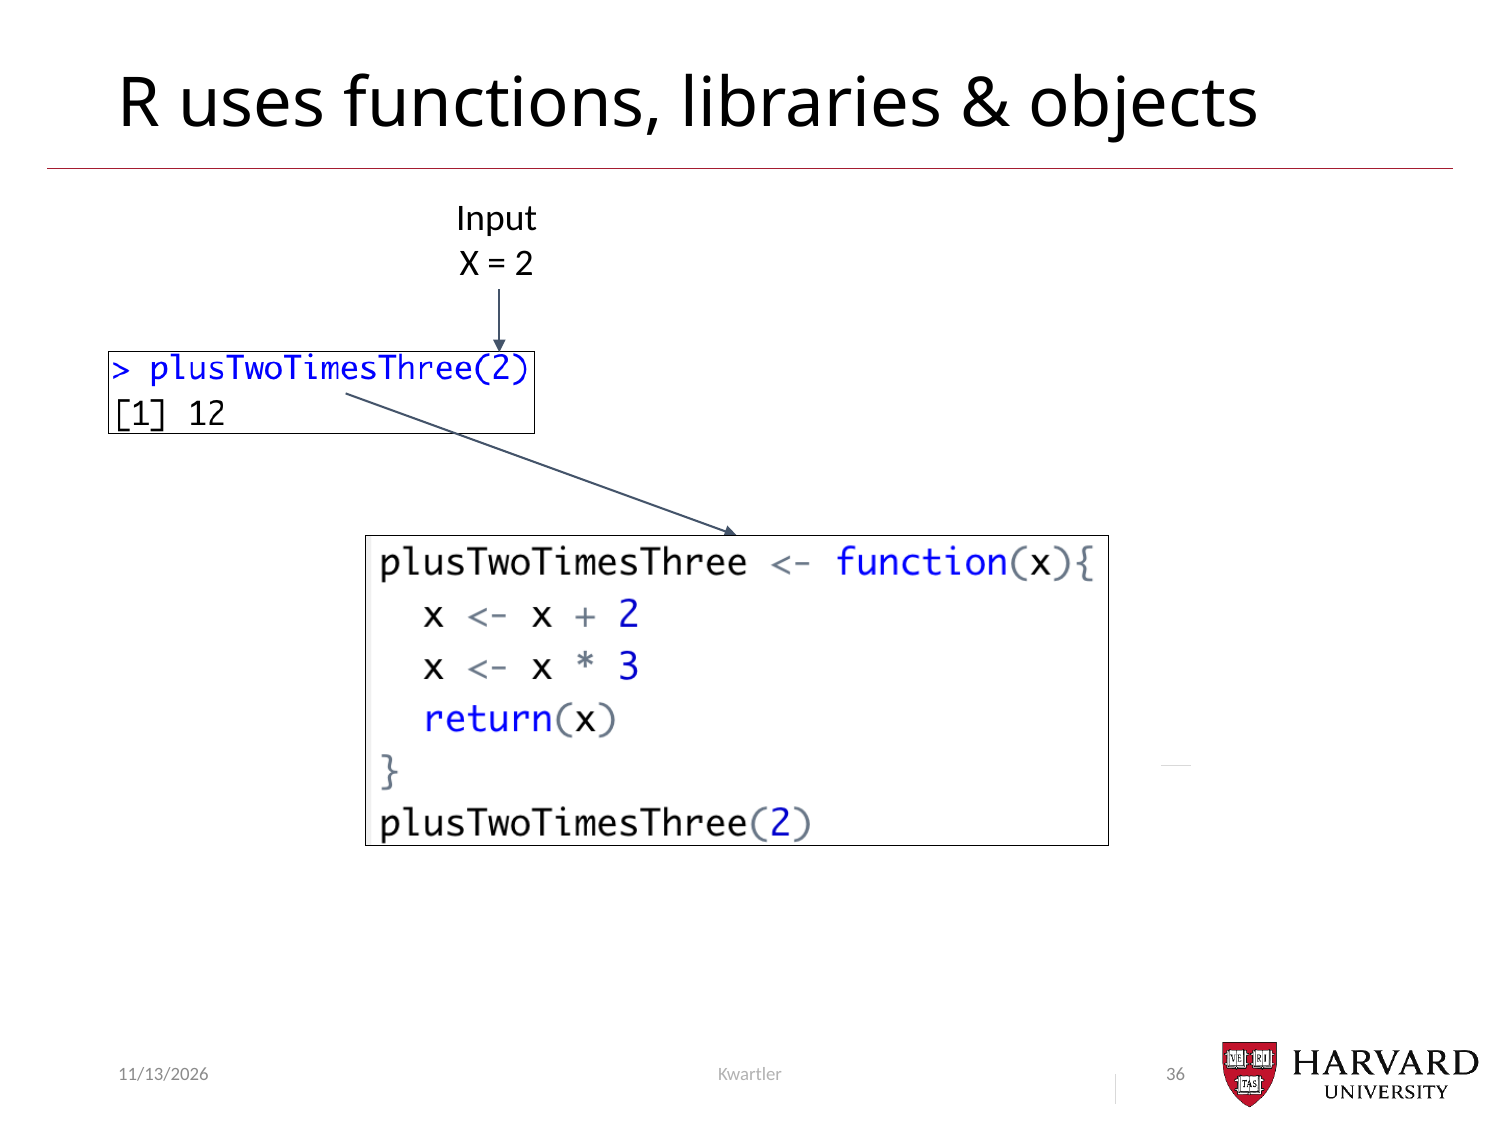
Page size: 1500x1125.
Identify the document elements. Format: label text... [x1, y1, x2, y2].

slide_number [103, 1042, 441, 1103]
text_box Input X = 2 [441, 185, 553, 291]
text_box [345, 393, 737, 536]
slide_number 36 [1059, 1042, 1200, 1103]
picture [1200, 1024, 1500, 1125]
title R uses functions, libraries & objects [103, 59, 1397, 157]
picture [364, 535, 1109, 846]
picture [108, 351, 535, 434]
footer Kwartler [496, 1042, 1004, 1103]
